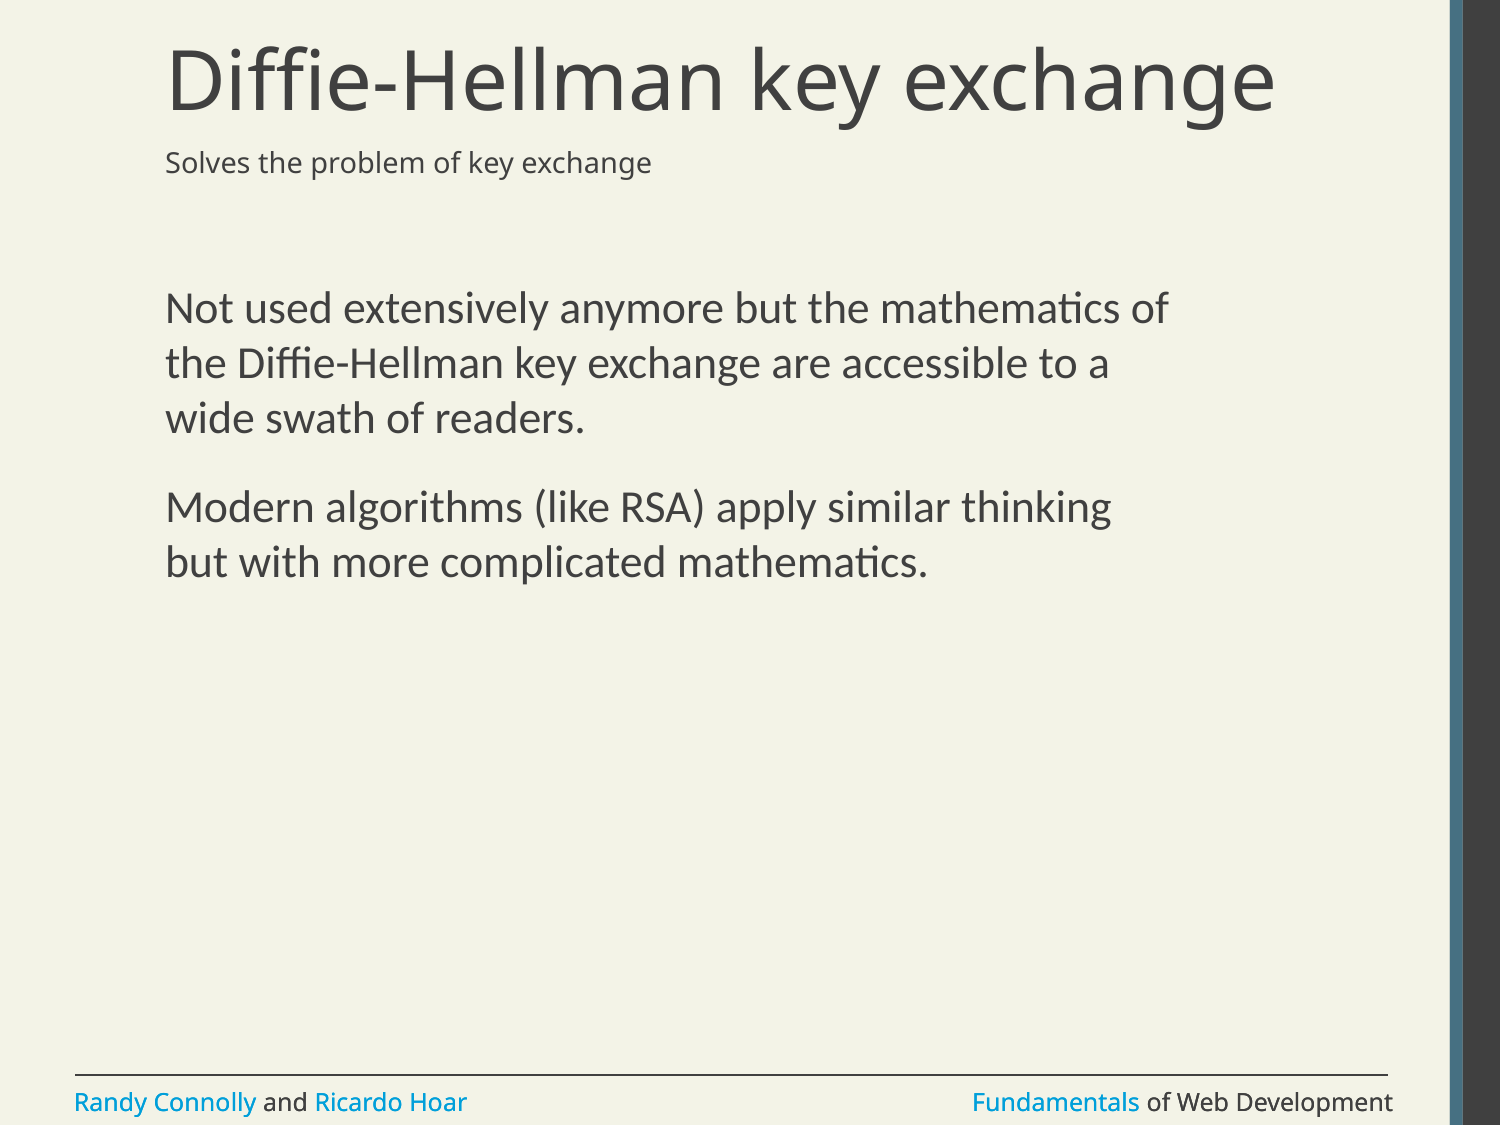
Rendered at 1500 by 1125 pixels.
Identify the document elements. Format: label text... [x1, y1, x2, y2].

list Solves the problem of key exchange [150, 137, 1200, 188]
title Diffie-Hellman key exchange [150, 20, 1425, 188]
list Not used extensively anymore but the mathematics of the Diffie-Hellman key exchange are accessible to a wide swath of readers. Modern algorithms (like RSA) apply similar thinking but with more complicated mathematics. [150, 270, 1200, 1013]
